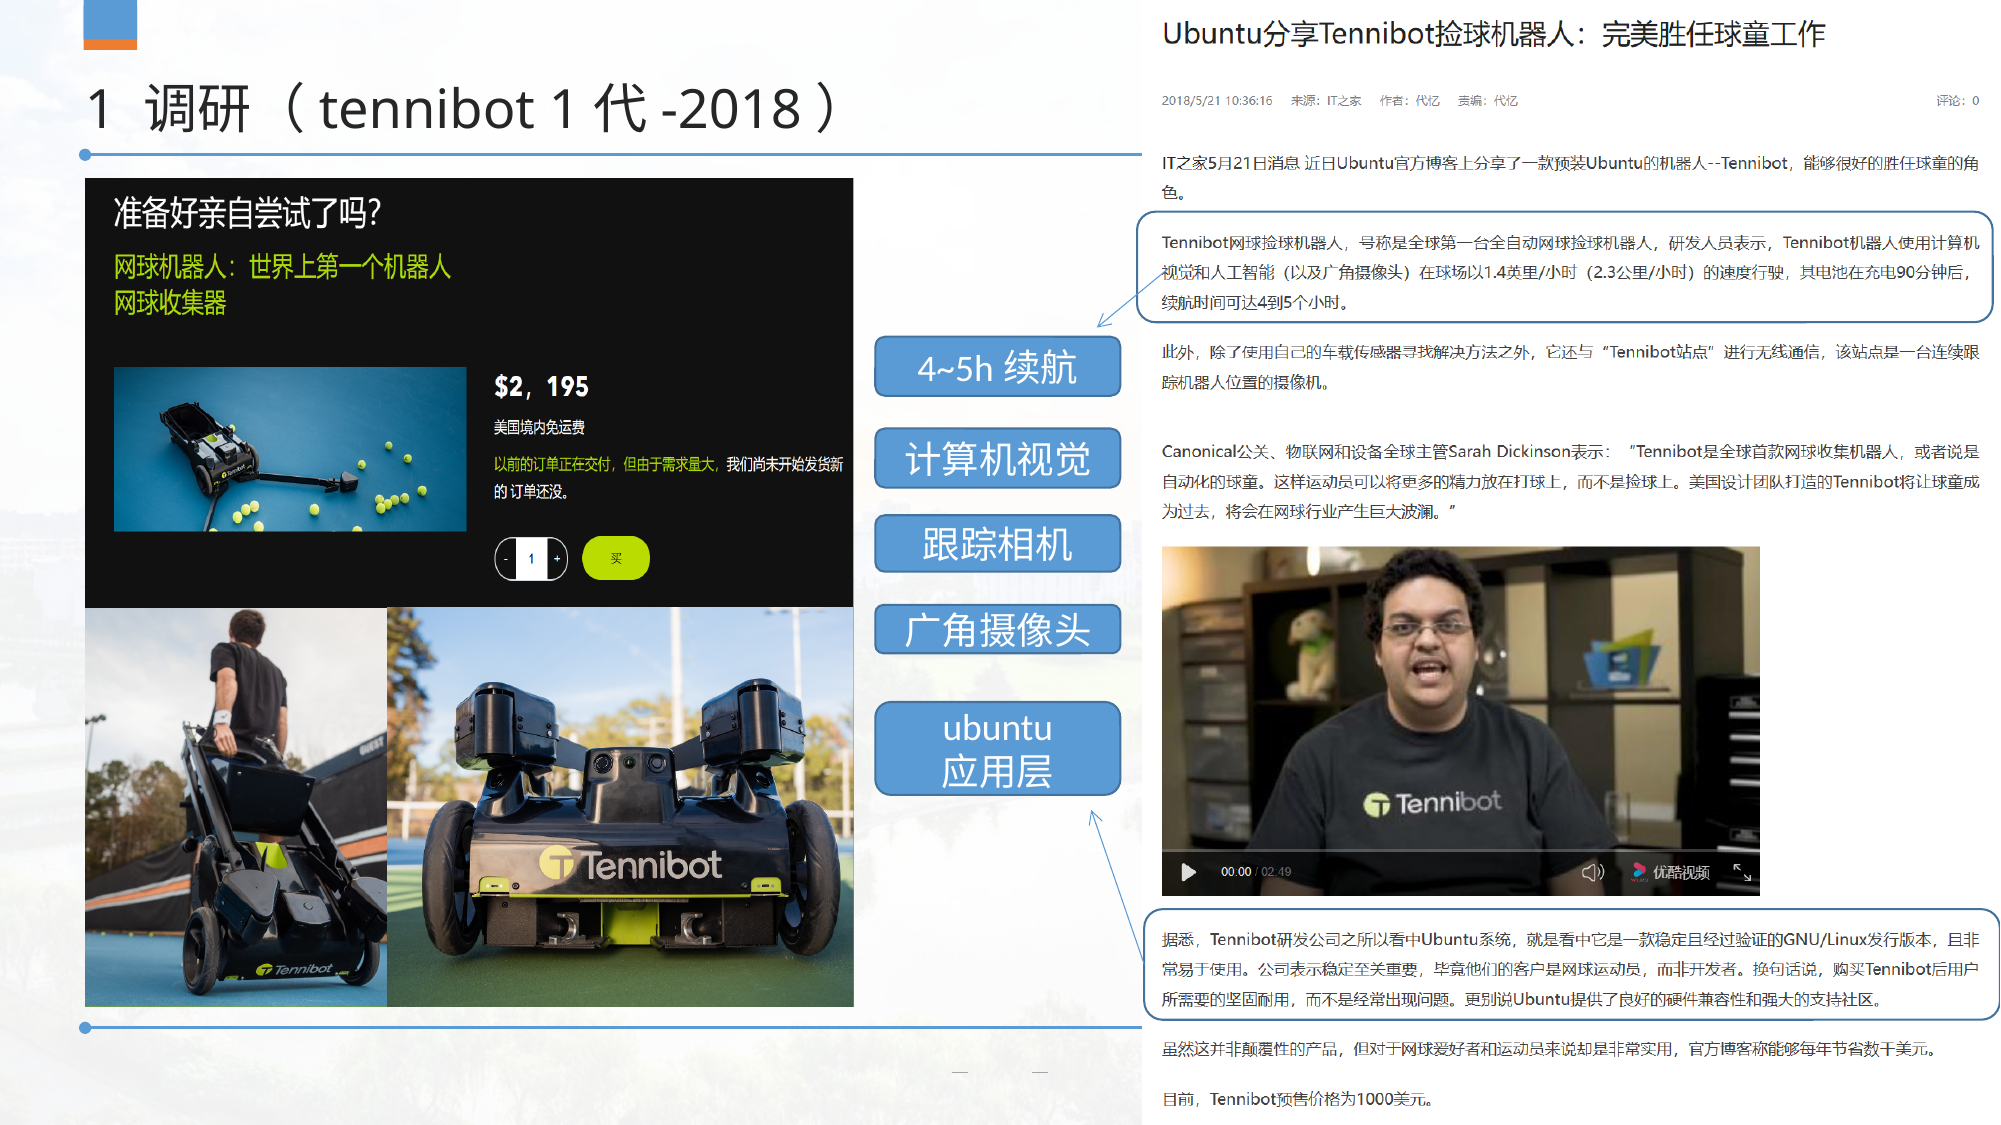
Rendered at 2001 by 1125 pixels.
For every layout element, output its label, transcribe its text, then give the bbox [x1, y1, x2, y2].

text_box 4~5h续航 [874, 335, 1122, 397]
title 1 调研（tennibot 1代-2018） [85, 59, 1142, 155]
picture [1142, 0, 2000, 1125]
picture [85, 178, 854, 1007]
text_box ubuntu 应用层 [874, 700, 1122, 796]
text_box 计算机视觉 [874, 427, 1122, 489]
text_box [1091, 809, 1145, 965]
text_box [1096, 264, 1174, 328]
text_box 广角摄像头 [874, 603, 1122, 655]
text_box [1136, 216, 1142, 264]
text_box 跟踪相机 [874, 514, 1122, 573]
